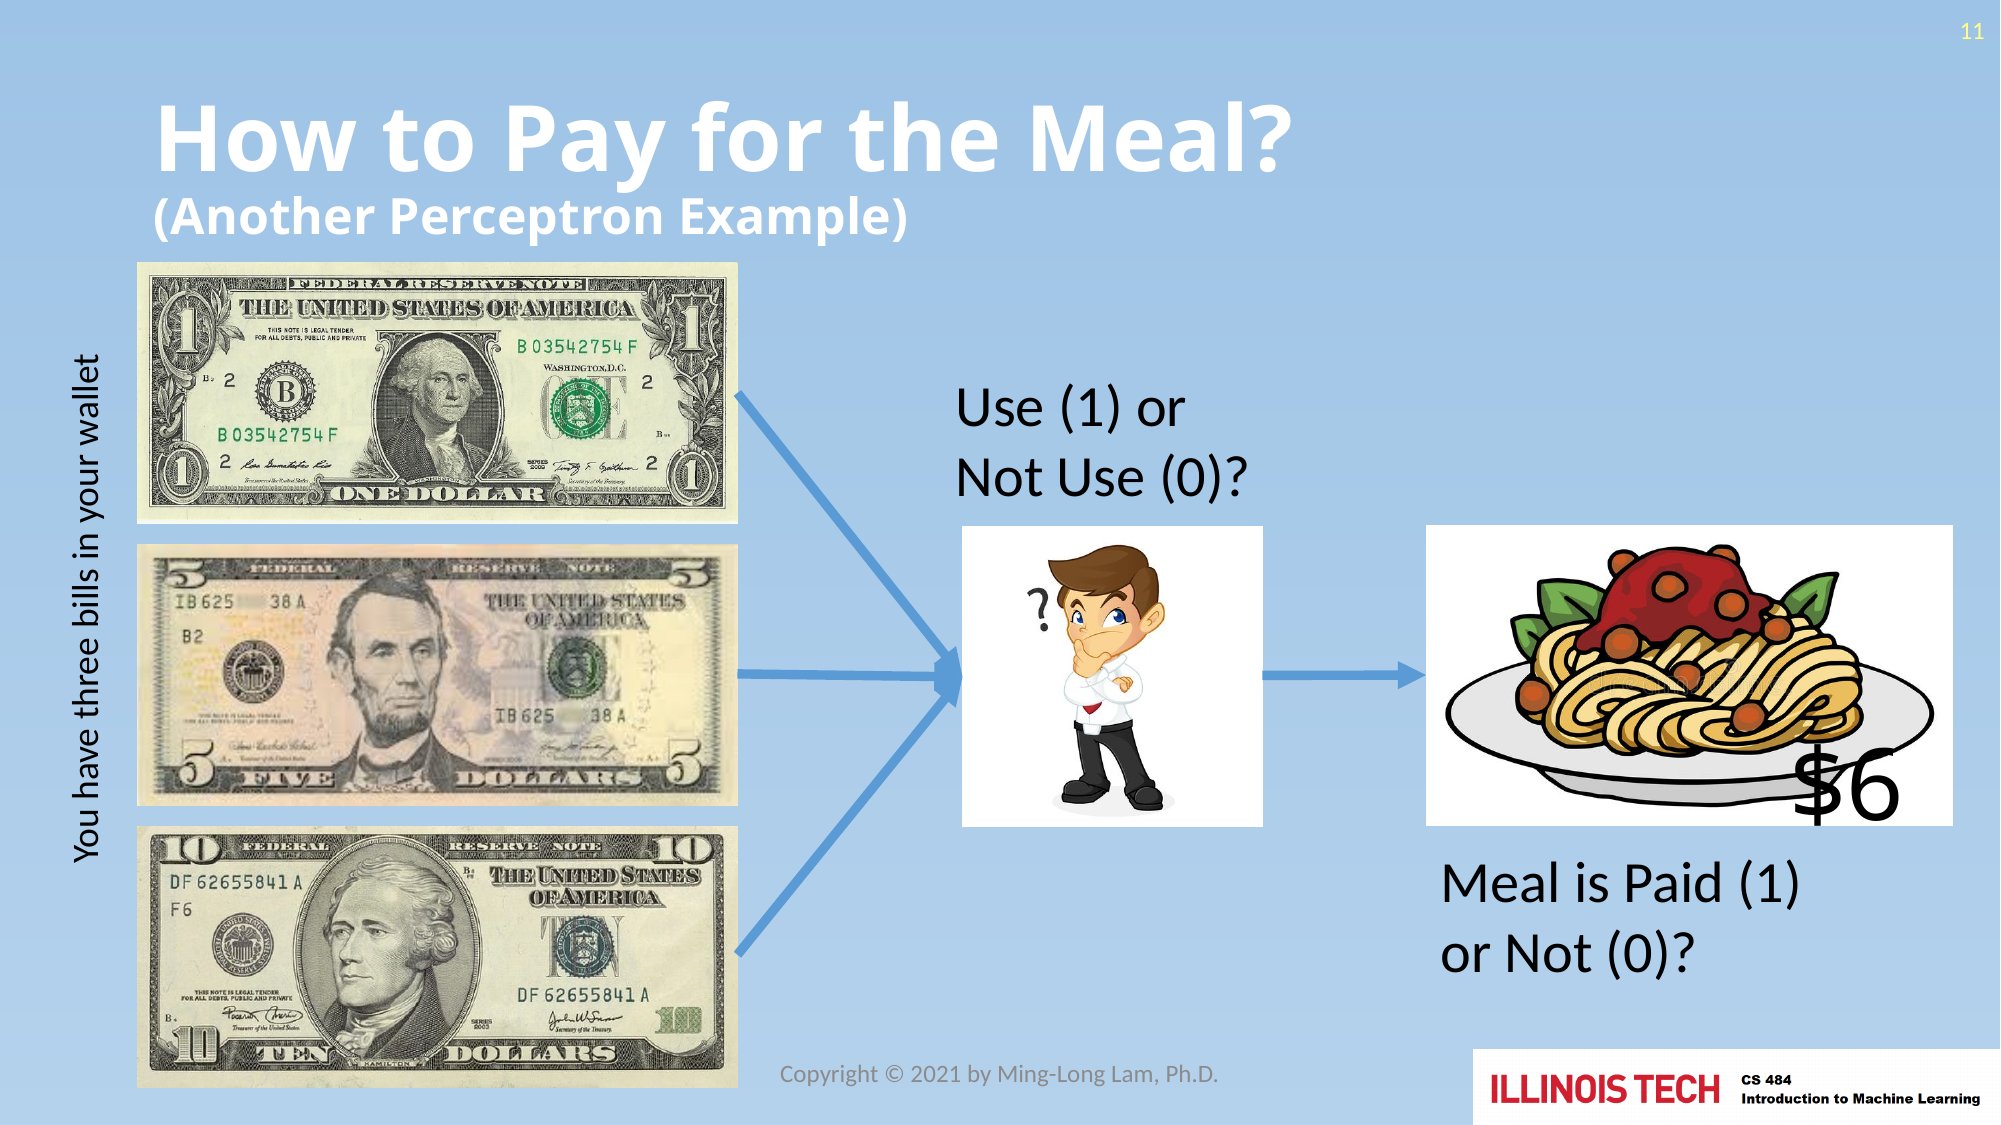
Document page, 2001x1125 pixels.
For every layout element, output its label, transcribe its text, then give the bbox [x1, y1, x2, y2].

picture [1473, 1049, 2000, 1125]
picture [137, 544, 737, 806]
text_box Use (1) or Not Use (0)? [941, 360, 1284, 516]
slide_number 11 [1550, 0, 2000, 60]
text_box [737, 673, 963, 677]
footer Copyright © 2021 by Ming-Long Lam, Ph.D. [662, 1042, 1338, 1103]
title How to Pay for the Meal? (Another Perceptron Example) [139, 59, 1864, 278]
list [963, 526, 1263, 827]
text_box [737, 392, 963, 673]
picture [1425, 525, 1953, 826]
text_box You have three bills in your wallet [53, 338, 113, 879]
text_box $6 [1774, 713, 1976, 849]
text_box Meal is Paid (1) or Not (0)? [1426, 836, 1886, 992]
picture [137, 262, 738, 524]
picture [137, 826, 738, 1088]
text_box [737, 677, 963, 955]
